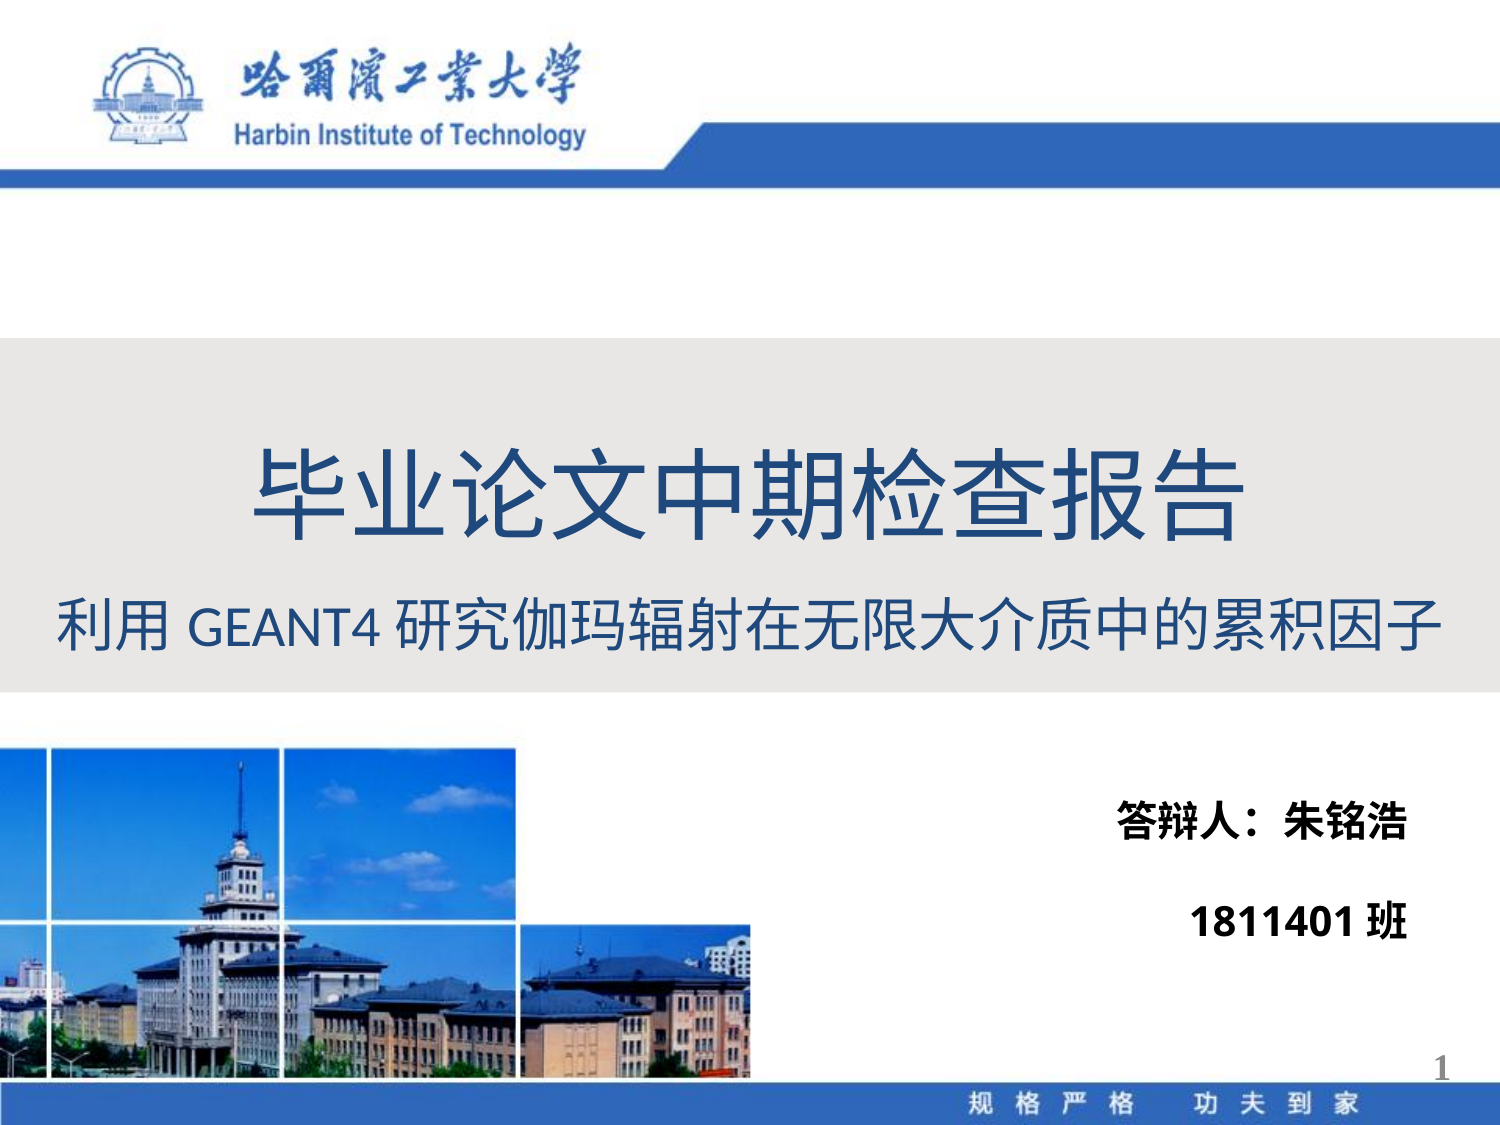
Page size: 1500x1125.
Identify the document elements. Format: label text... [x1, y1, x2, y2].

slide_number 1 [1115, 1034, 1467, 1096]
picture [0, 693, 1500, 1125]
picture [0, 0, 1500, 338]
text_box 毕业论文中期检查报告 利用GEANT4研究伽玛辐射在无限大介质中的累积因子 [0, 338, 1500, 693]
text_box 答辩人：朱铭浩 1811401班 [856, 786, 1424, 952]
